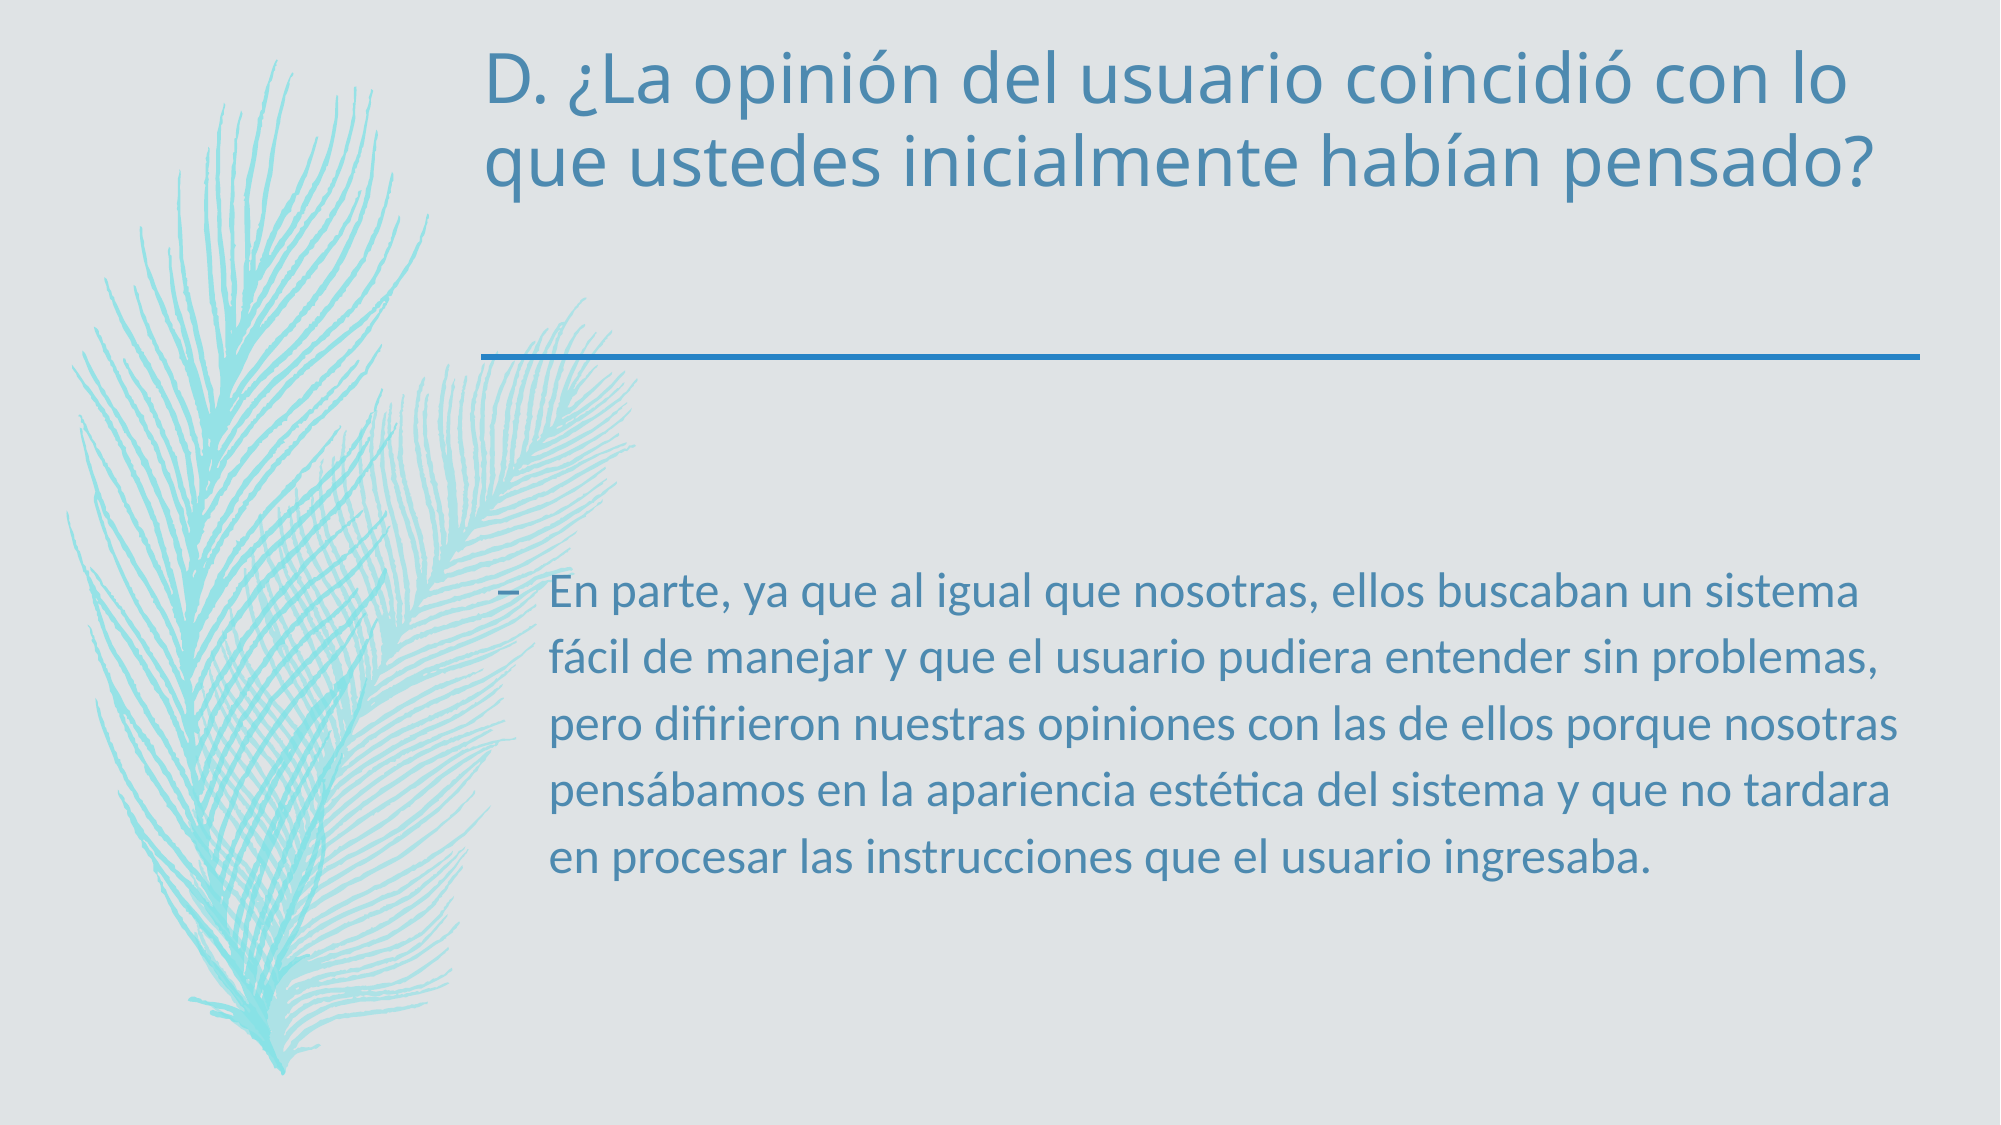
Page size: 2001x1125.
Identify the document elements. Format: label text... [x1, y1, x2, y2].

list En parte, ya que al igual que nosotras, ellos buscaban un sistema fácil de manejar y que el usuario pudiera entender sin problemas, pero difirieron nuestras opiniones con las de ellos porque nosotras pensábamos en la apariencia estética del sistema y que no tardara en procesar las instrucciones que el usuario ingresaba. [481, 399, 1920, 999]
title D. ¿La opinión del usuario coincidió con lo que ustedes inicialmente habían pensado? [468, 29, 1908, 286]
